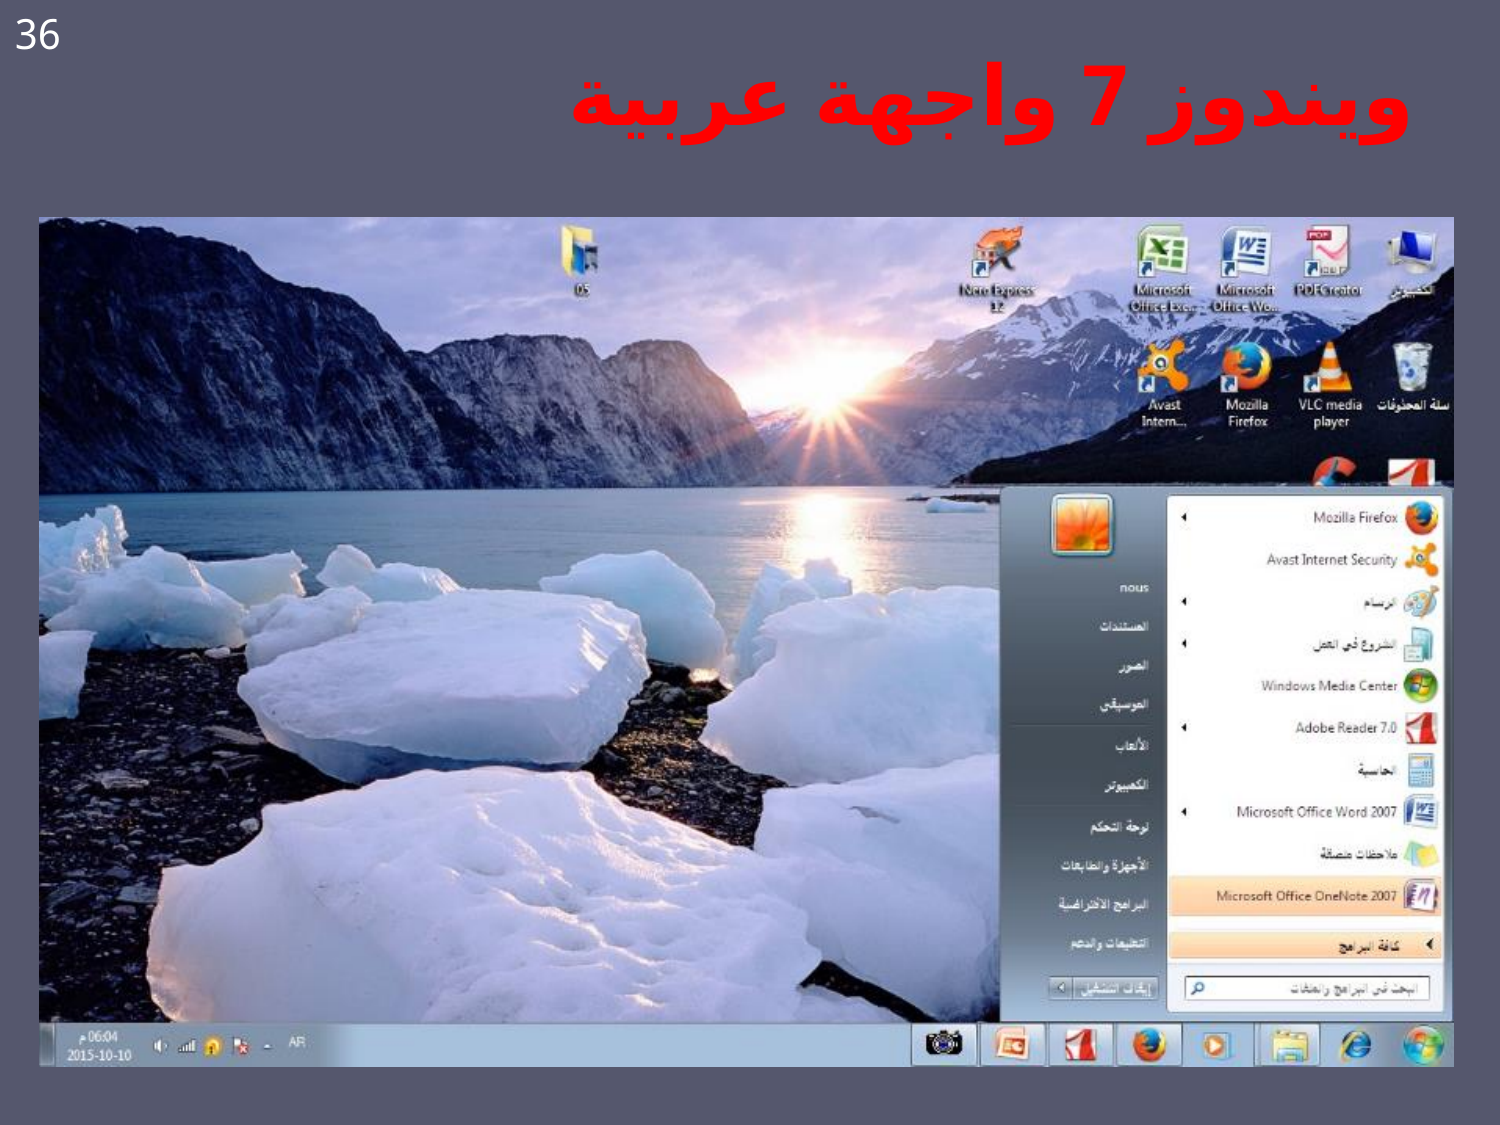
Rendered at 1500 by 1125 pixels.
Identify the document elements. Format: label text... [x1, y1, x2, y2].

text_box ويندوز 7 واجهة عربية [386, 35, 1430, 150]
picture [38, 217, 1454, 1067]
text_box 36 [0, 0, 94, 71]
